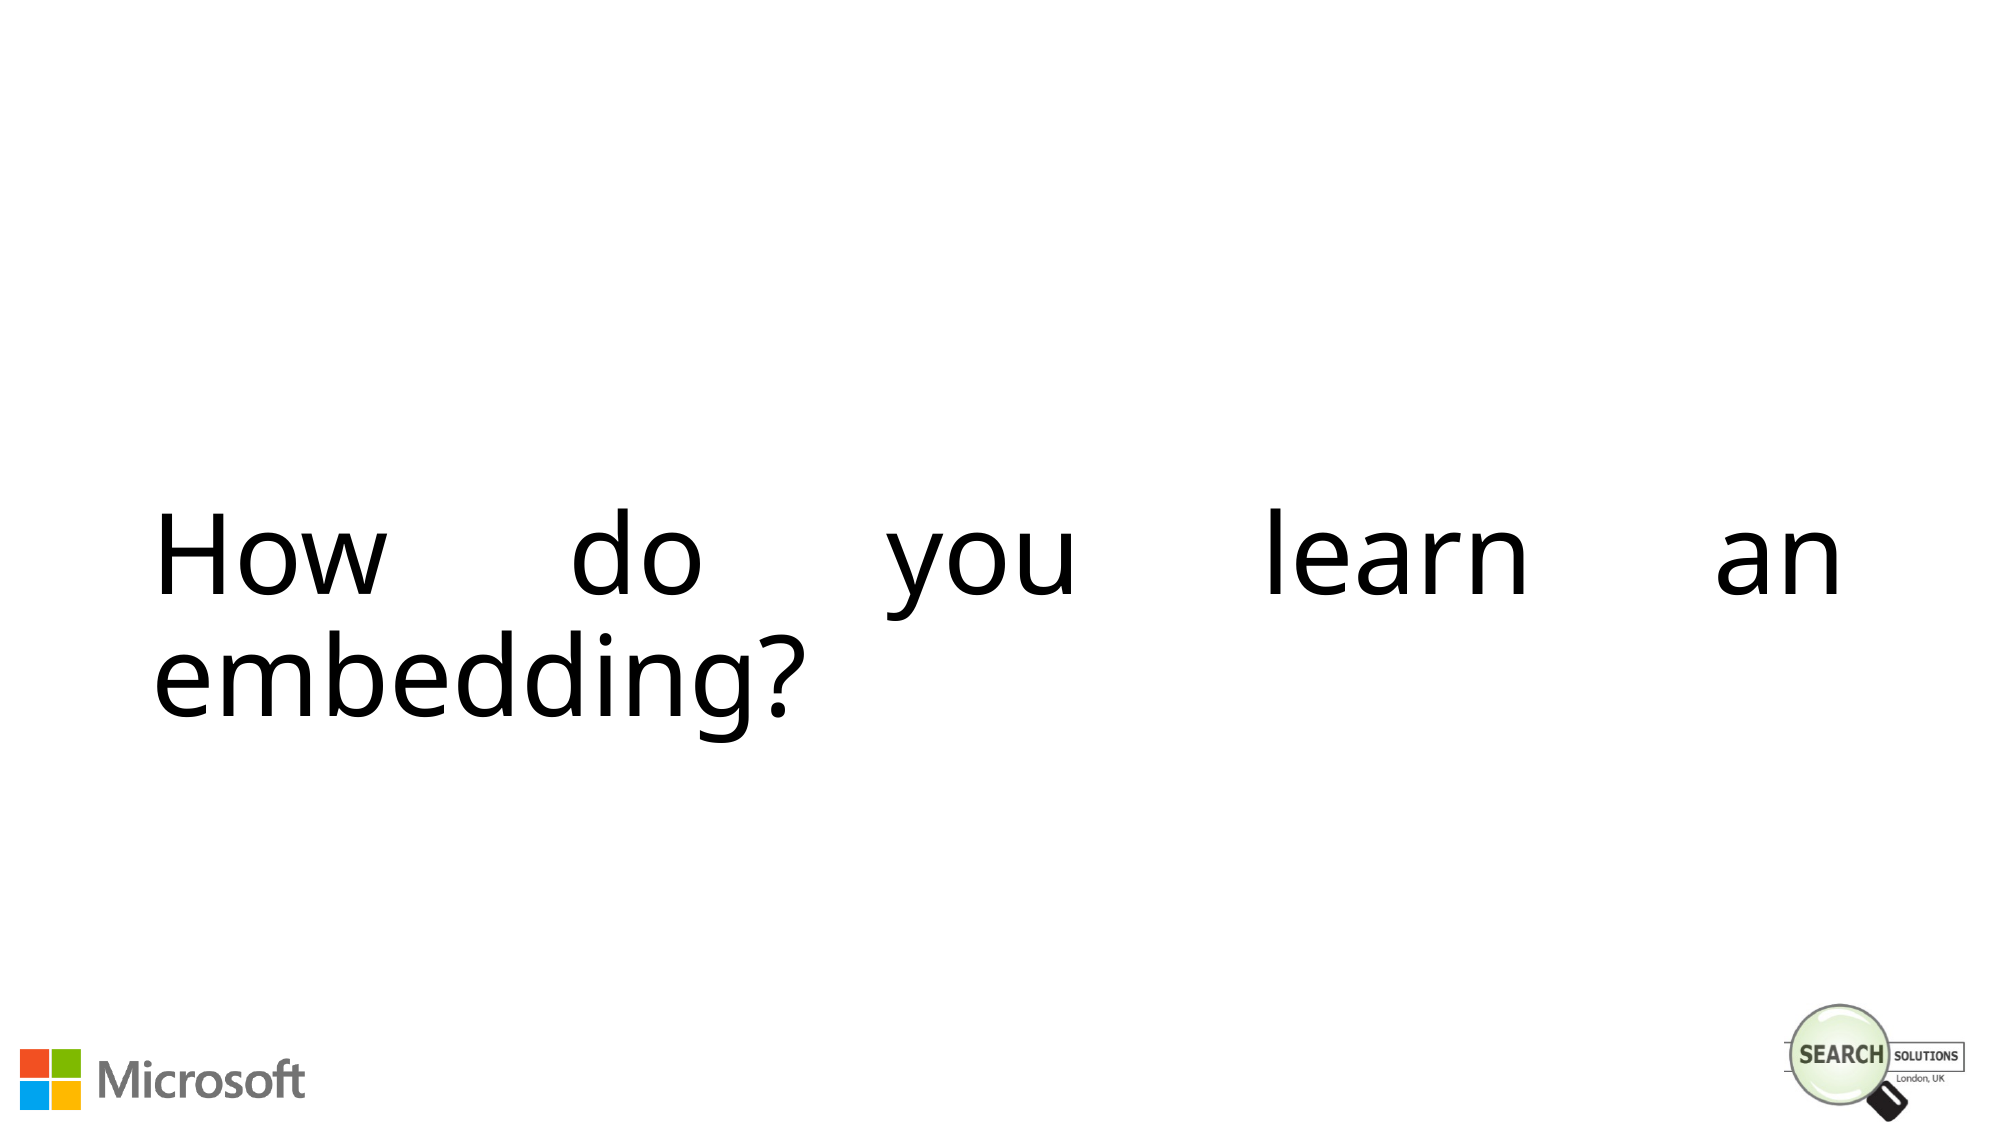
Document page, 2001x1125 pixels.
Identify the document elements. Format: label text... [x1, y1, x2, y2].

title How do you learn an embedding? [136, 111, 1862, 749]
picture [1784, 1003, 1967, 1122]
picture [0, 1012, 344, 1125]
